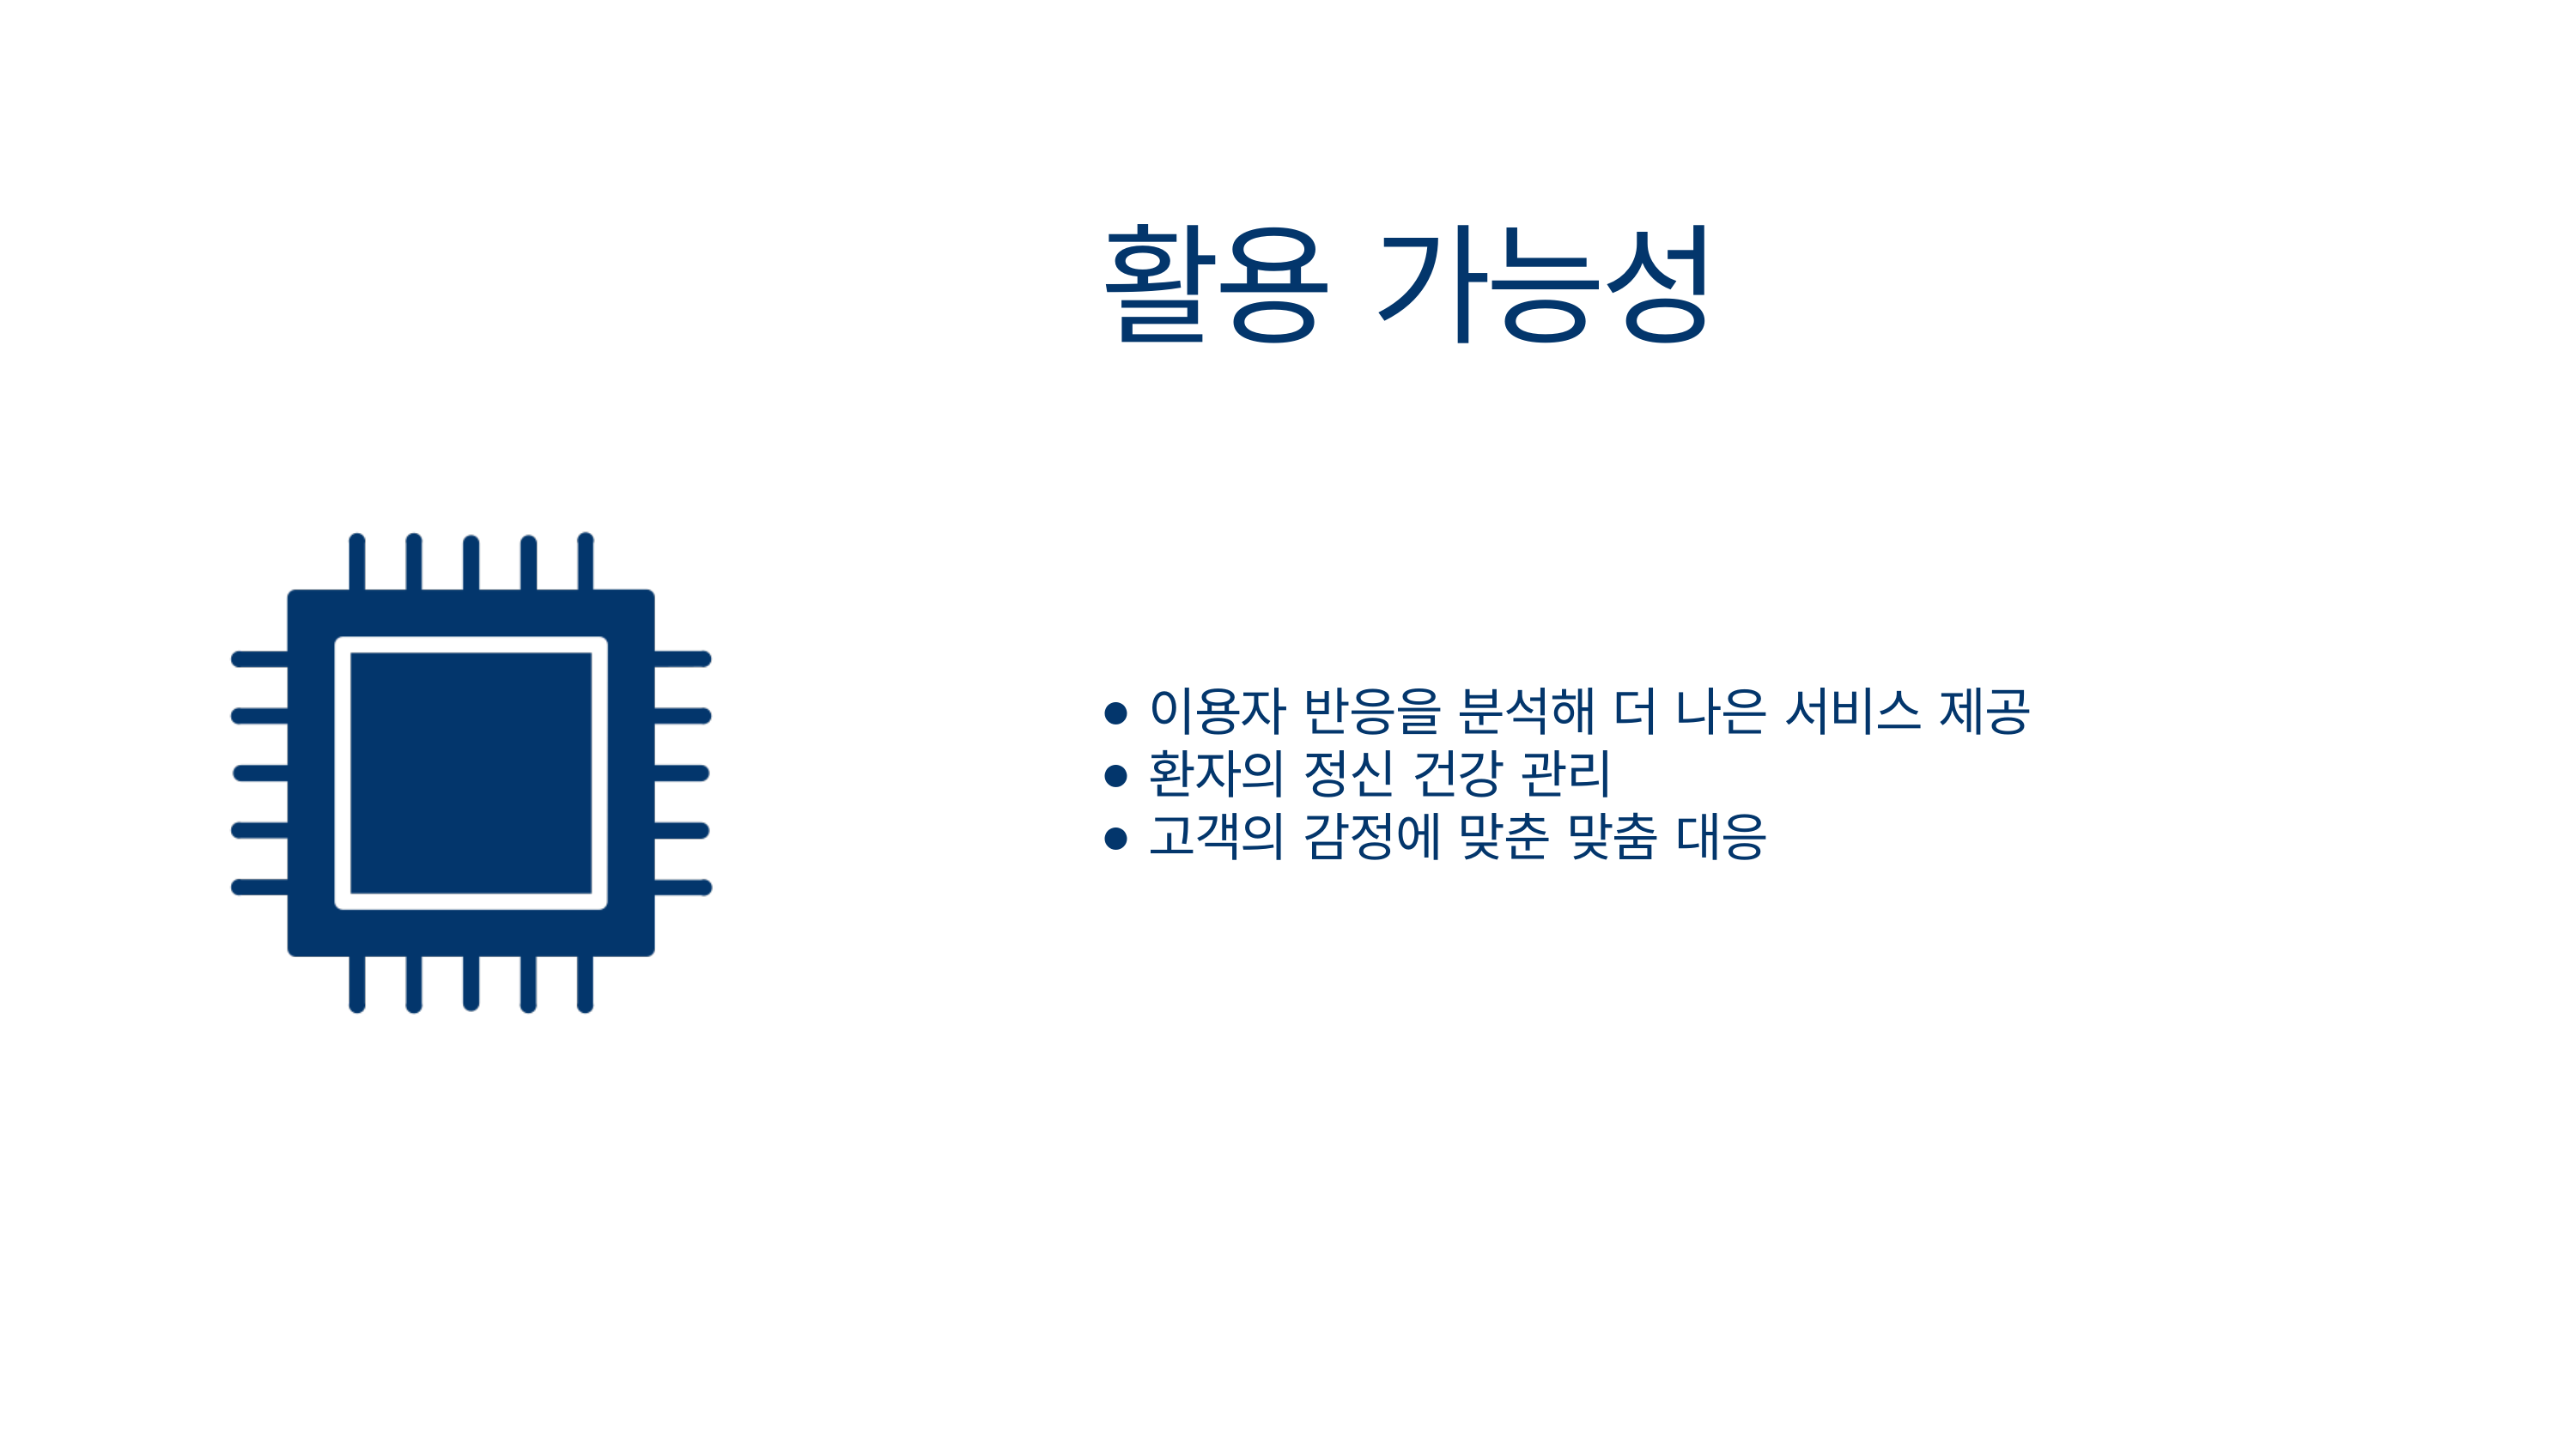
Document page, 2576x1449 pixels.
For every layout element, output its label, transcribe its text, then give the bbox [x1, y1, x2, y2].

text_box 이용자 반응을 분석해 더 나은 서비스 제공 환자의 정신 건강 관리 고객의 감정에 맞춘 맞춤 대응 [1100, 609, 2227, 936]
text_box 활용 가능성 [1100, 189, 2199, 373]
picture [209, 511, 734, 1036]
